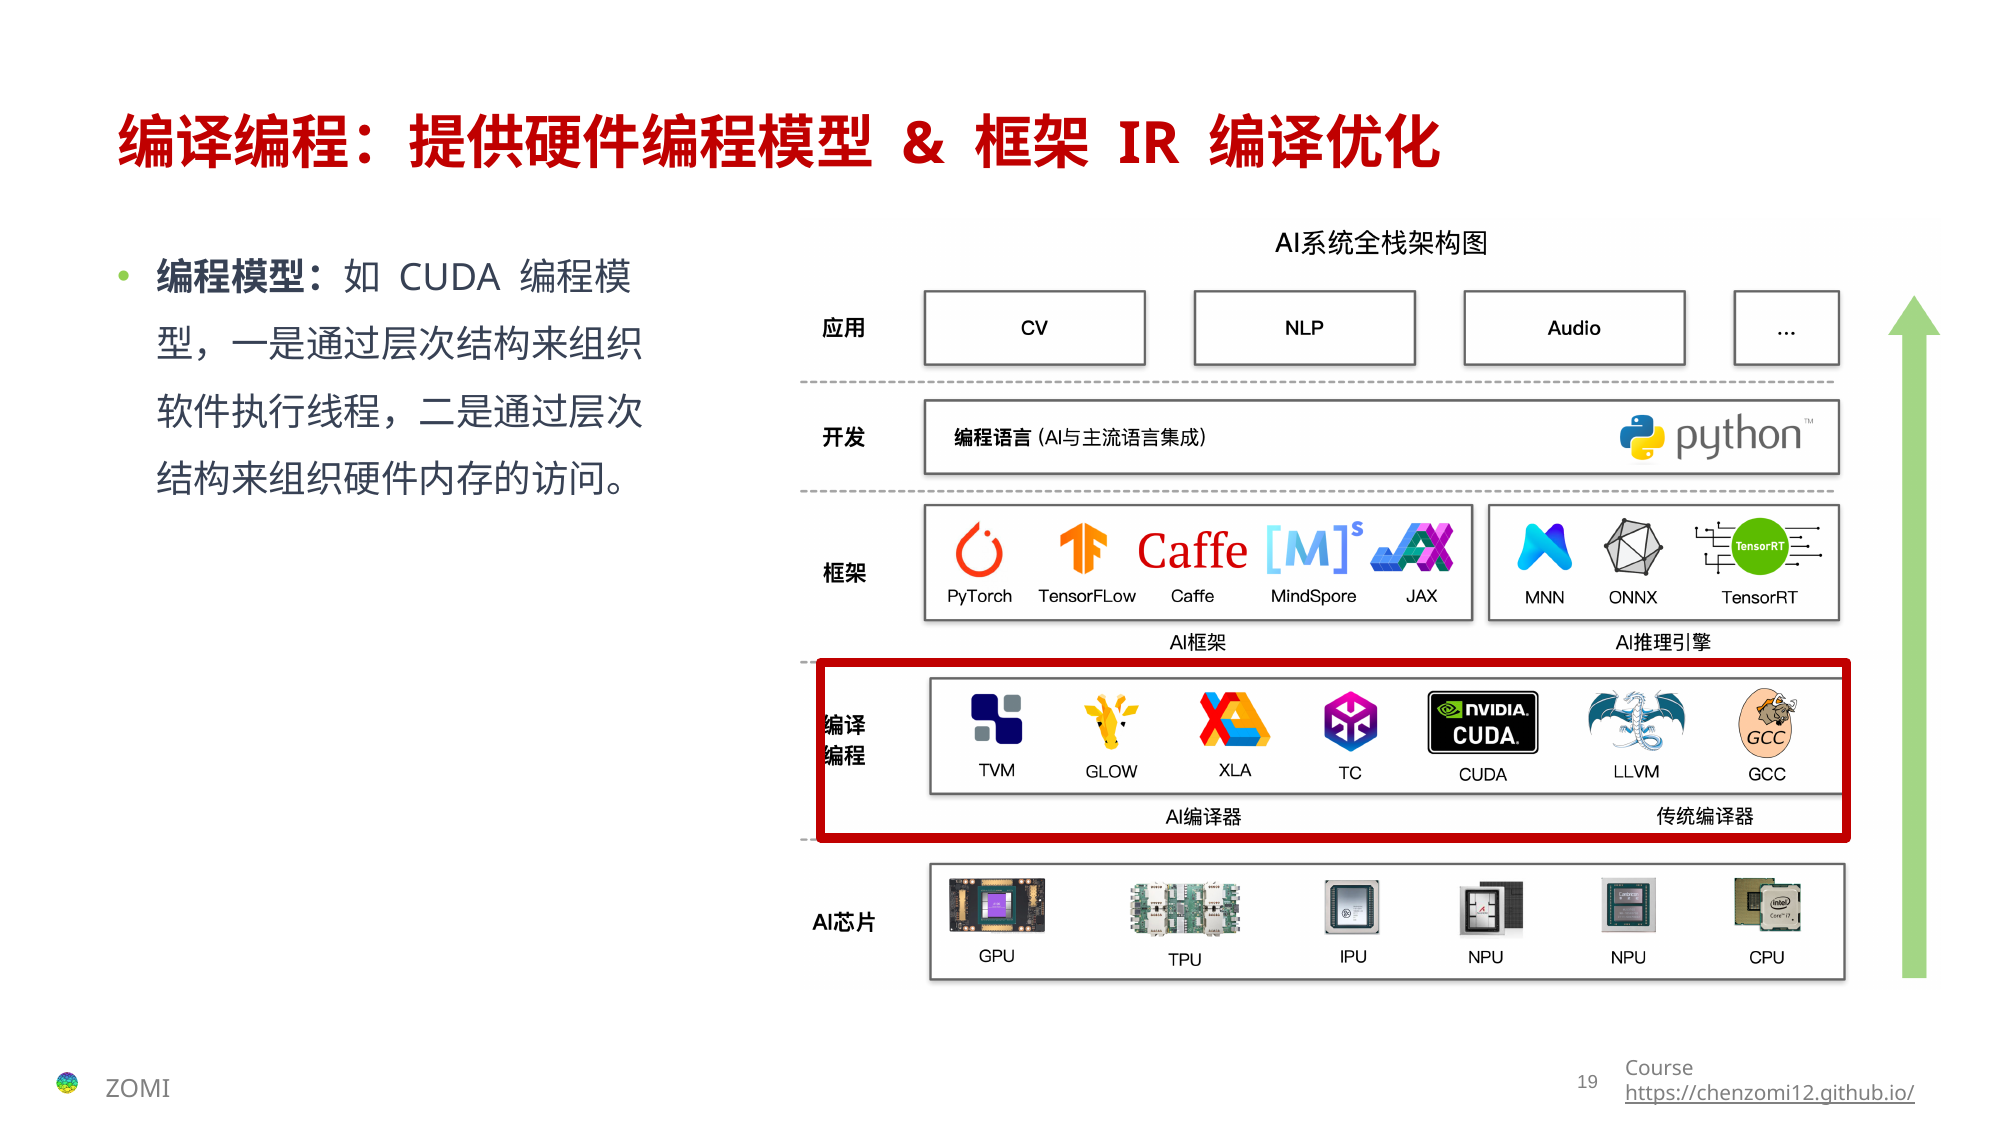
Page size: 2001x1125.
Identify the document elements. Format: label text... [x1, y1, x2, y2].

picture [800, 218, 1941, 990]
title 编译编程：提供硬件编程模型 & 框架 IR 编译优化 [102, 91, 1901, 189]
picture [57, 1073, 77, 1093]
list 编程模型：如 CUDA 编程模型，一是通过层次结构来组织软件执行线程，二是通过层次结构来组织硬件内存的访问。 [102, 223, 683, 1043]
